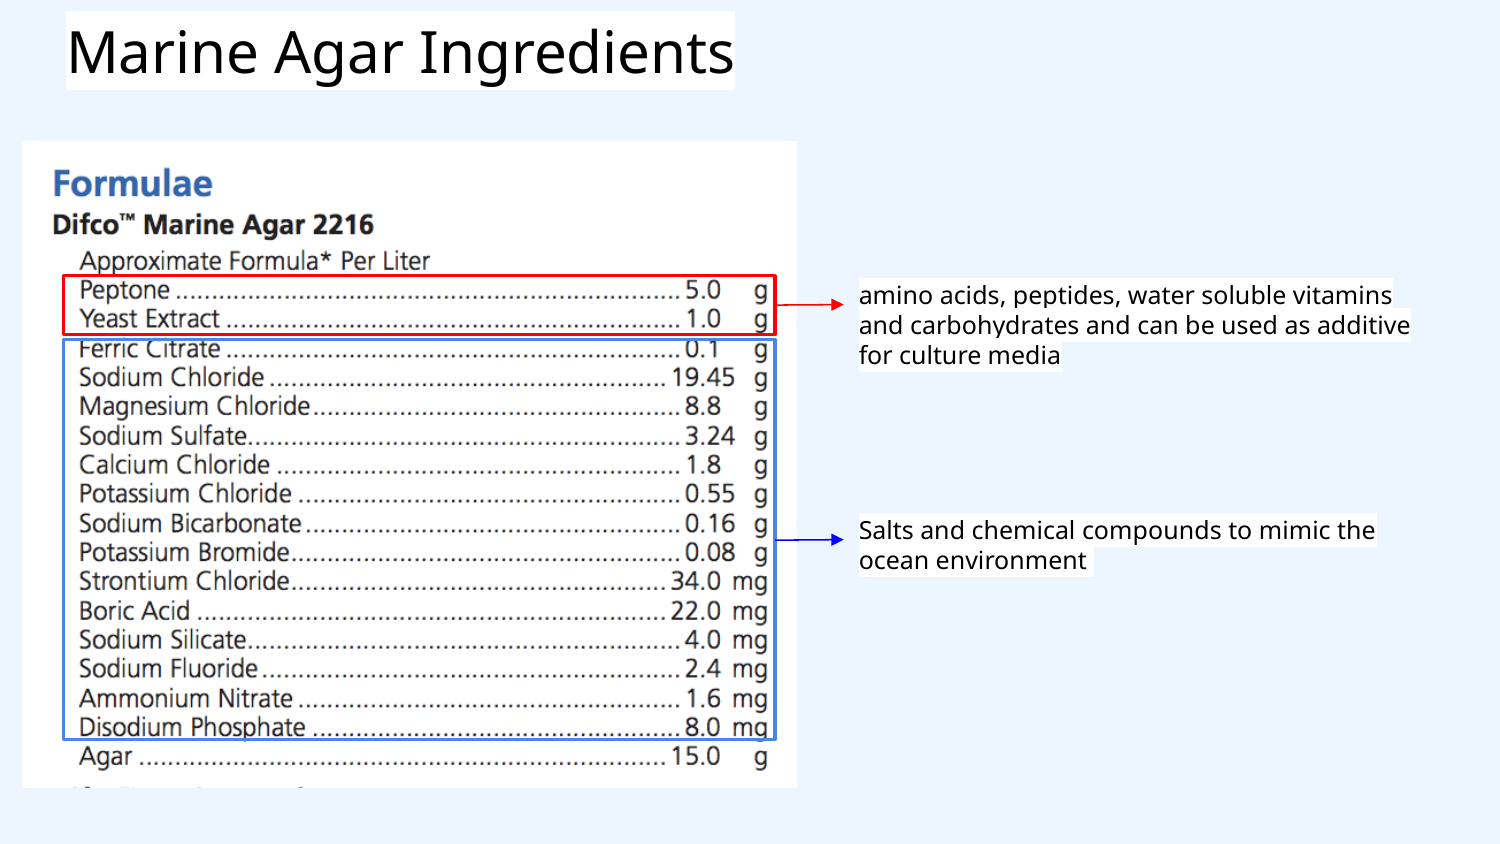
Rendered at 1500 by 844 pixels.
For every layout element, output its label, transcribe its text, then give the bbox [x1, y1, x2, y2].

picture [22, 141, 797, 788]
title Marine Agar Ingredients [51, 0, 1449, 94]
text_box amino acids, peptides, water soluble vitamins and carbohydrates and can be used as additive for culture media [843, 264, 1448, 346]
text_box Salts and chemical compounds to mimic the ocean environment [843, 499, 1448, 581]
